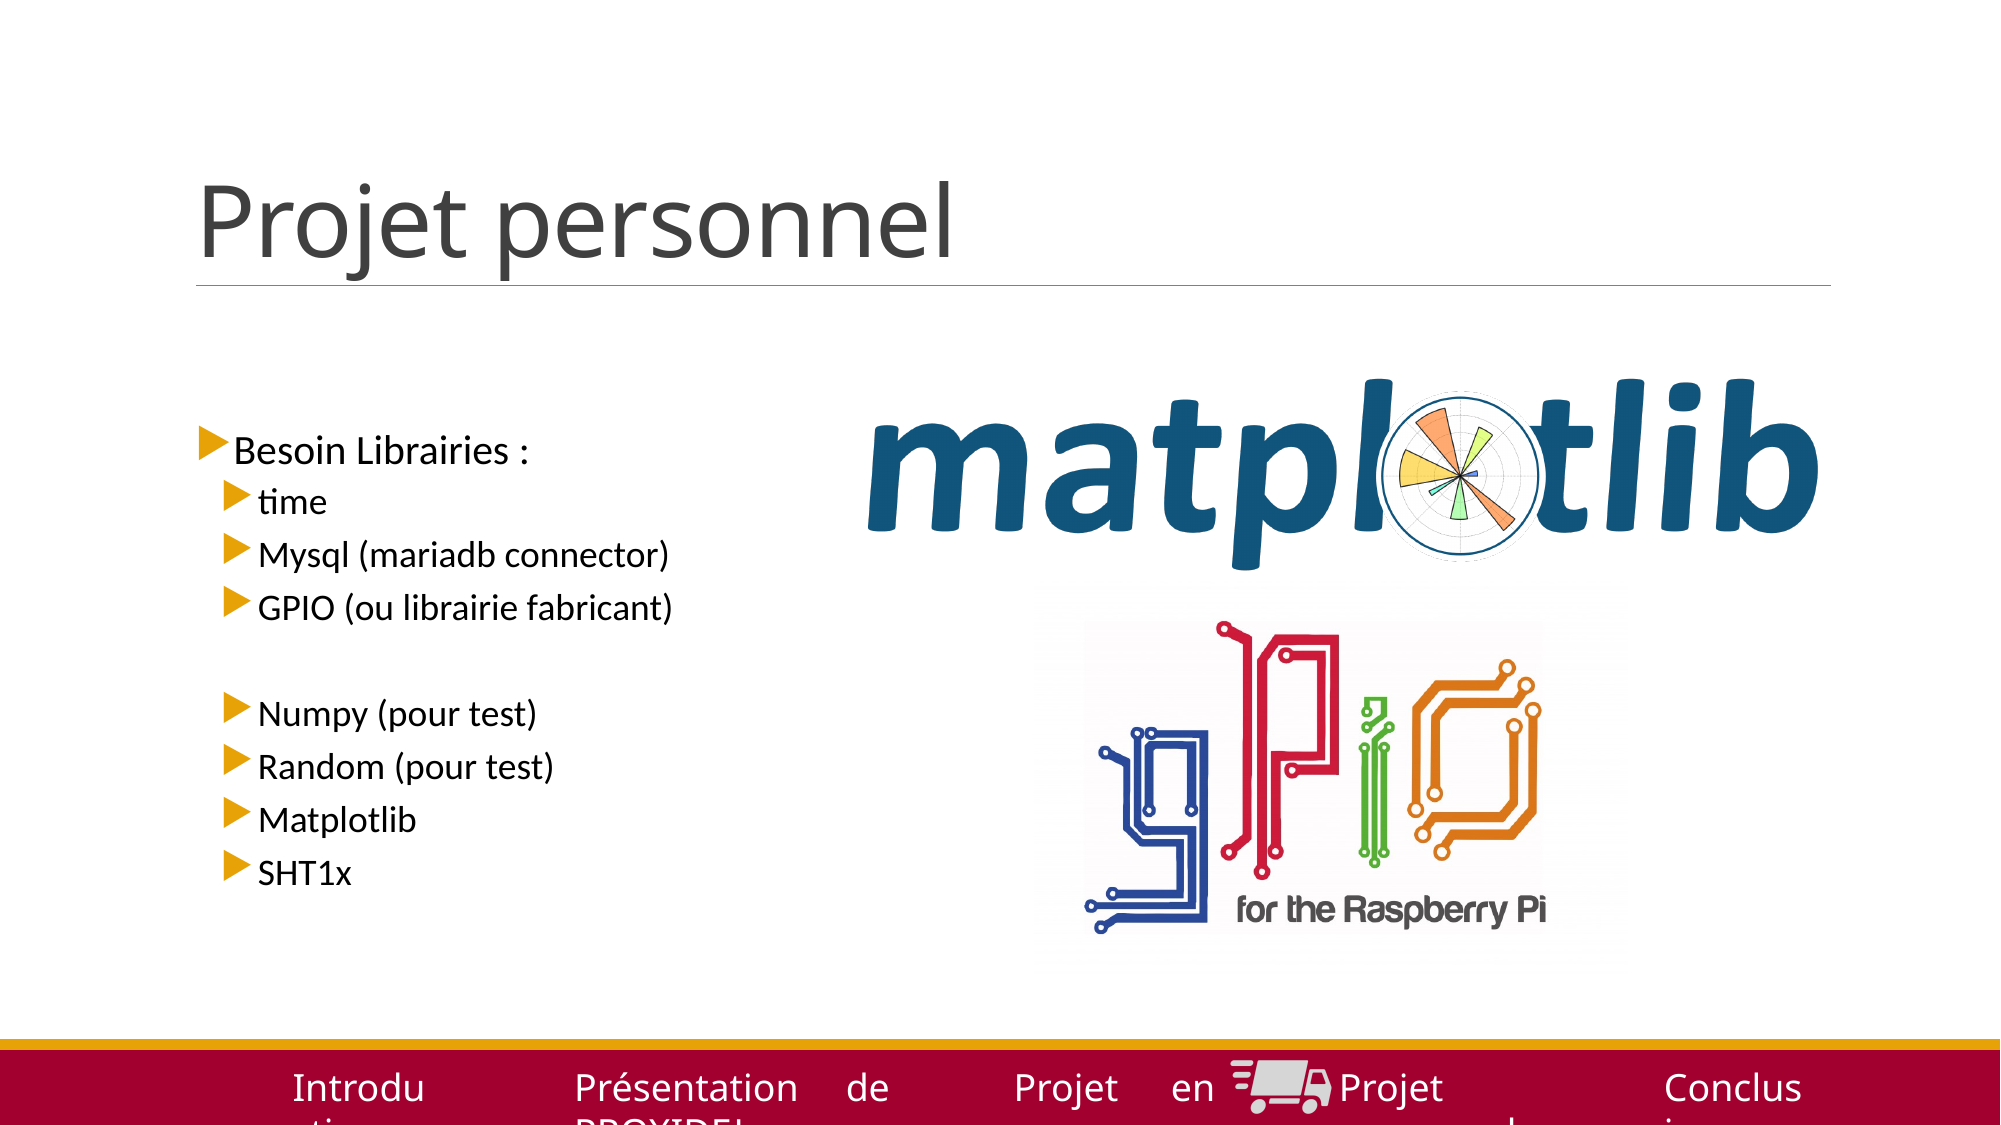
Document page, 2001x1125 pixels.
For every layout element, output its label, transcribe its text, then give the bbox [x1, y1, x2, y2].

text_box Besoin Librairies : time Mysql (mariadb connector) GPIO (ou librairie fabricant) Numpy (pour test) Random (pour test) Matplotlib SHT1x [179, 421, 948, 1037]
picture [825, 342, 1872, 979]
text_box Introduction [277, 1056, 453, 1125]
text_box Conclusion [1649, 1056, 1820, 1125]
picture [1229, 1036, 1332, 1125]
text_box Présentation de PROXIDEJ [559, 1056, 905, 1125]
text_box Projet en groupe [998, 1056, 1226, 1125]
title Projet personnel [180, 47, 1830, 285]
text_box Projet personnel [1340, 1056, 1556, 1125]
